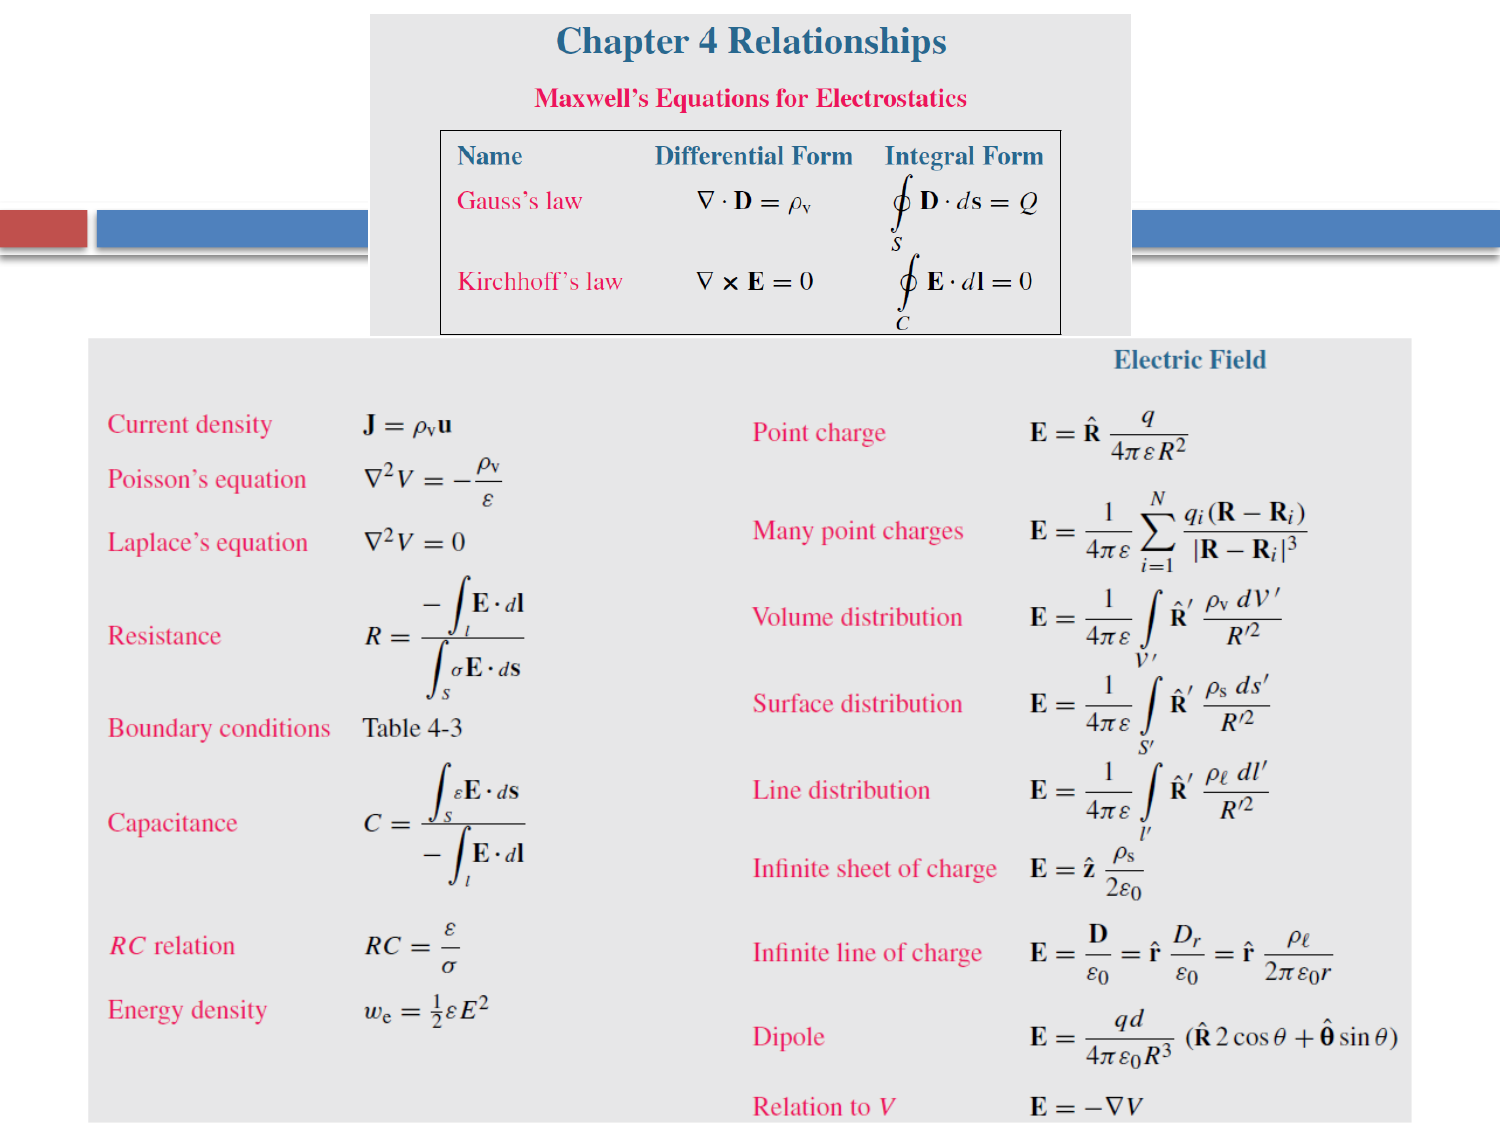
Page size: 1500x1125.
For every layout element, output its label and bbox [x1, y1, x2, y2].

picture [368, 12, 1132, 335]
list [85, 335, 1414, 1125]
